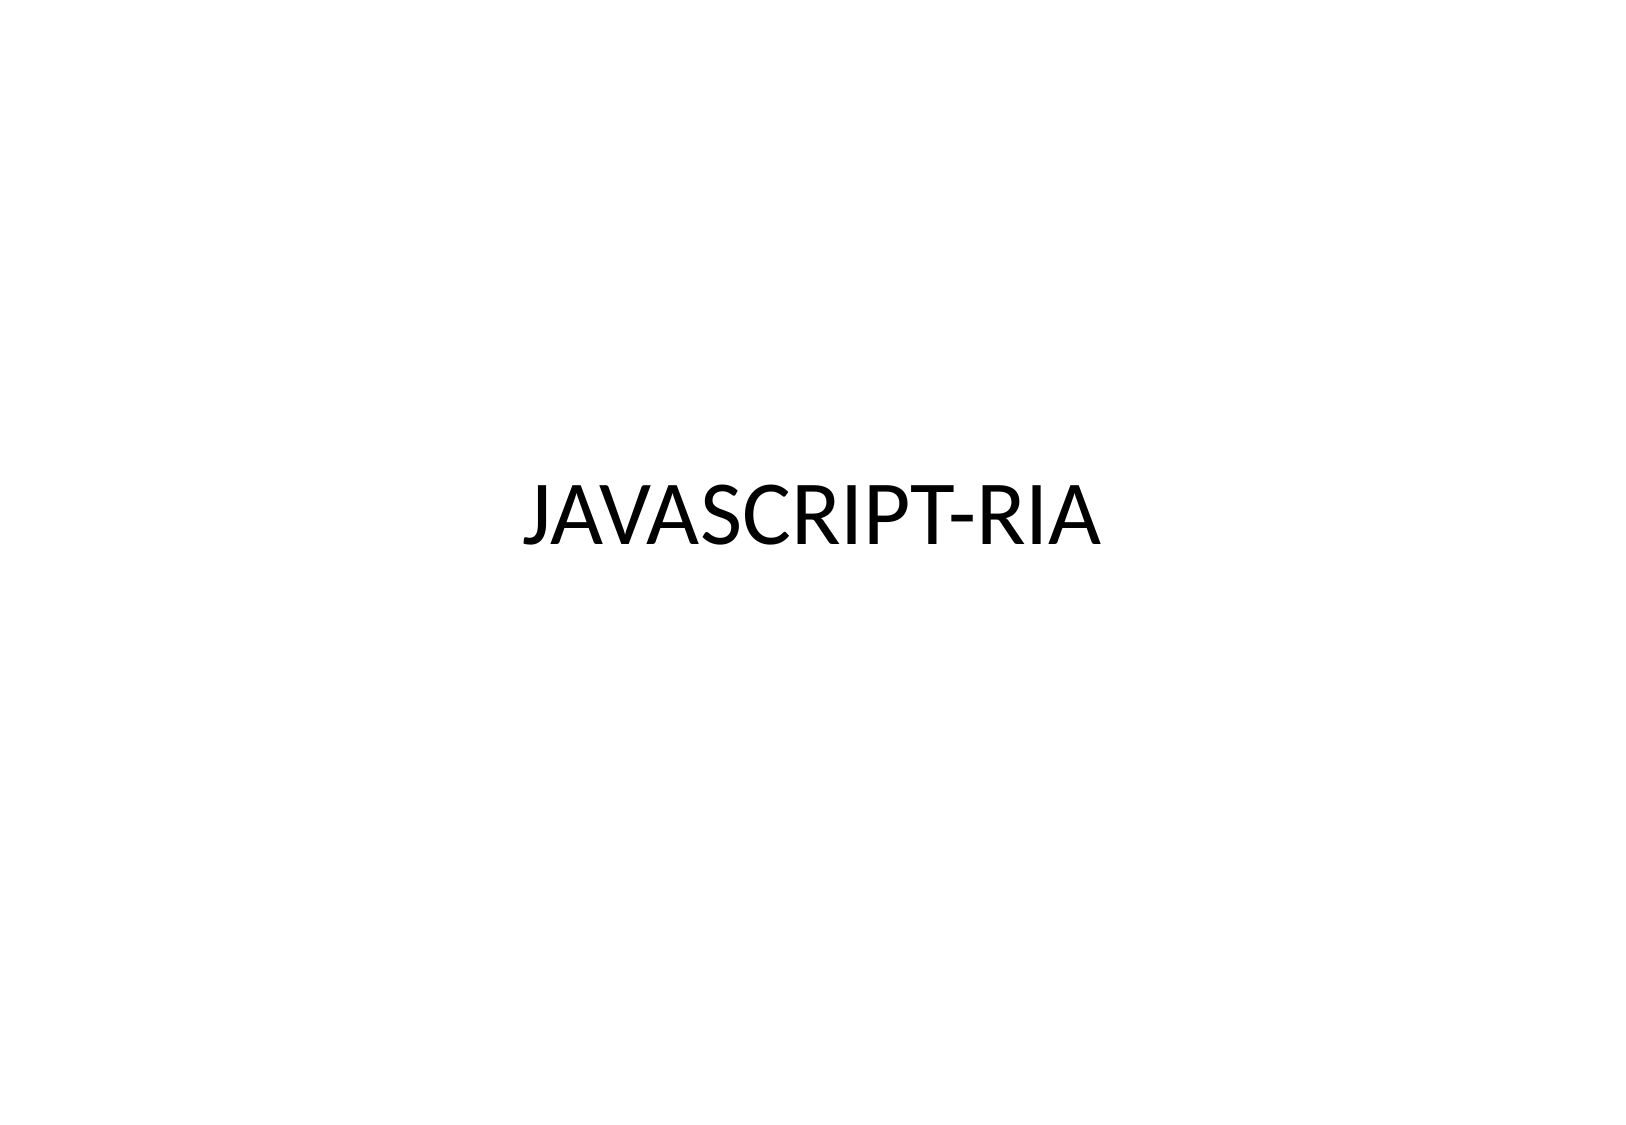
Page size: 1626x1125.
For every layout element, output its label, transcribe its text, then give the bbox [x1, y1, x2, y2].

title JAVASCRIPT-RIA [81, 414, 1544, 602]
